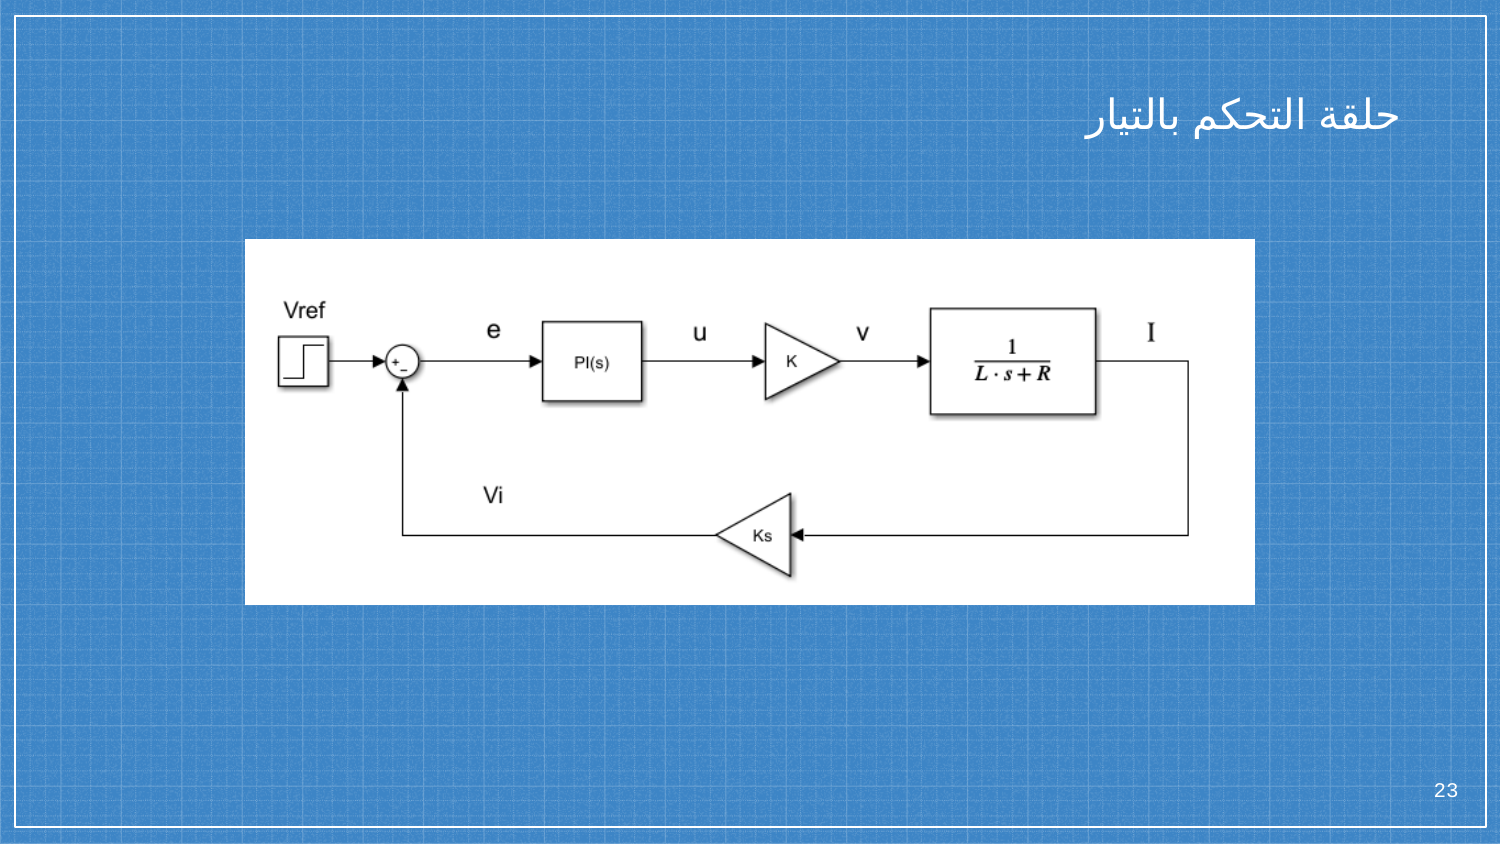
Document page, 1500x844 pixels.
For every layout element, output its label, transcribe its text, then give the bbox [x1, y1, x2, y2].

picture [0, 0, 1500, 844]
text_box حلقة التحكم بالتيار [66, 80, 1417, 149]
slide_number 23 [1398, 761, 1474, 810]
